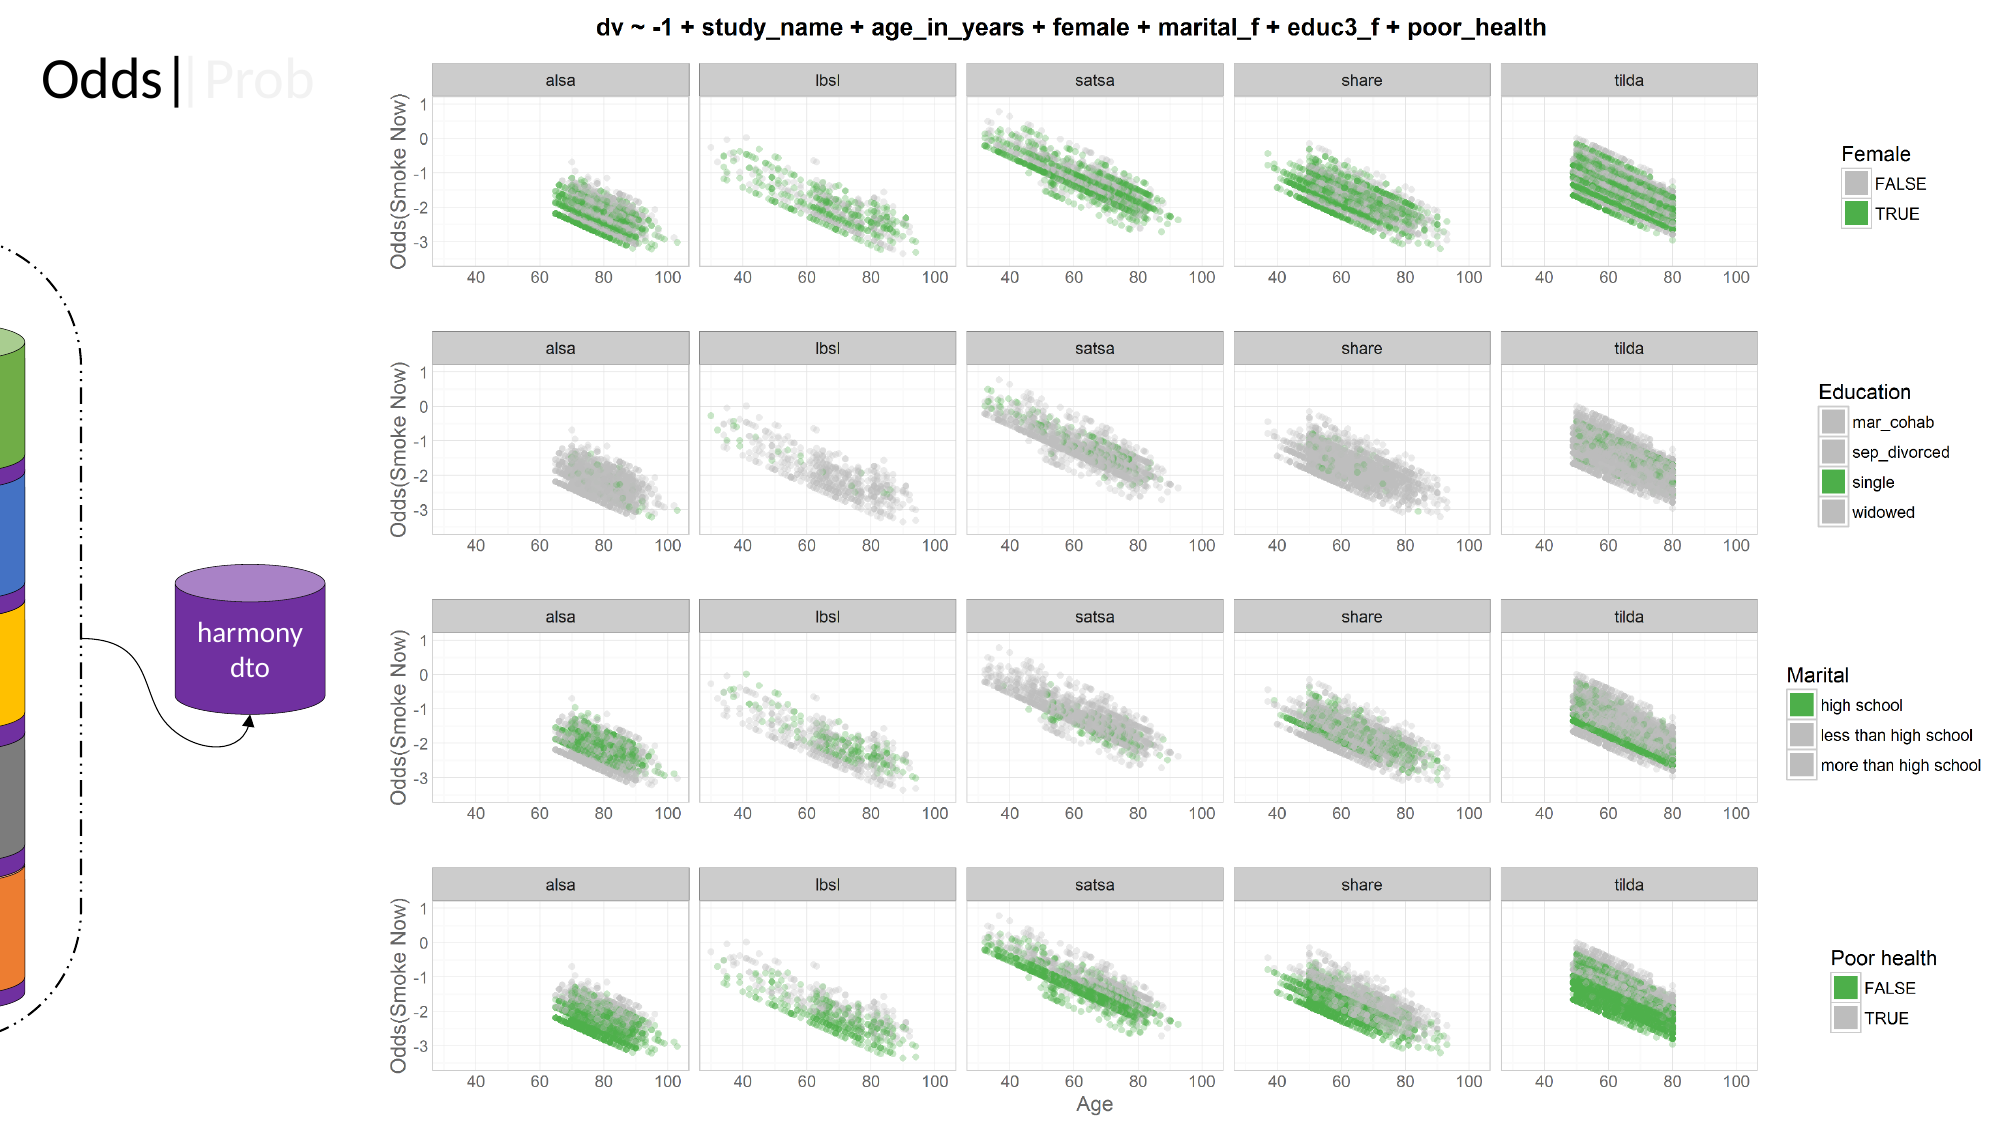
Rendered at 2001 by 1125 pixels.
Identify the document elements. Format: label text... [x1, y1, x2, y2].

text_box dto [177, 566, 323, 600]
picture [374, 0, 2000, 1125]
text_box harmony dto [174, 563, 327, 716]
text_box [0, 321, 83, 1033]
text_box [24, 32, 331, 119]
text_box dto [0, 236, 76, 321]
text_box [0, 323, 25, 1011]
